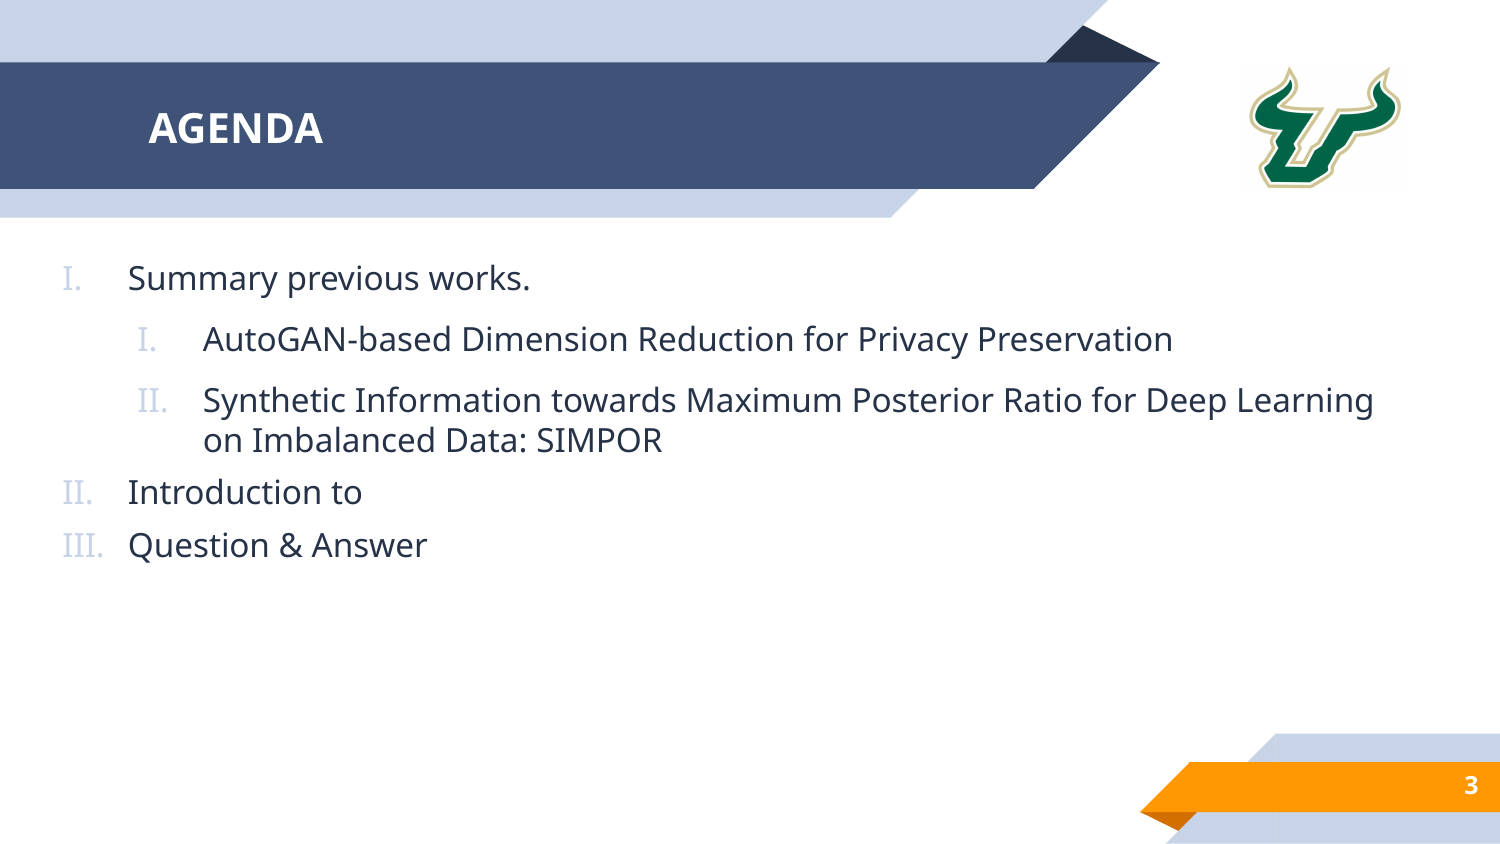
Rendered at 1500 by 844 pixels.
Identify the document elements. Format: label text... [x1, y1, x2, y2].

title AGENDA [133, 64, 997, 190]
list Summary previous works. AutoGAN-based Dimension Reduction for Privacy Preservation Synthetic Information towards Maximum Posterior Ratio for Deep Learning on Imbalanced Data: SIMPOR Introduction to Question & Answer [30, 242, 1403, 800]
slide_number 3 [1249, 760, 1494, 813]
picture [1242, 64, 1405, 190]
